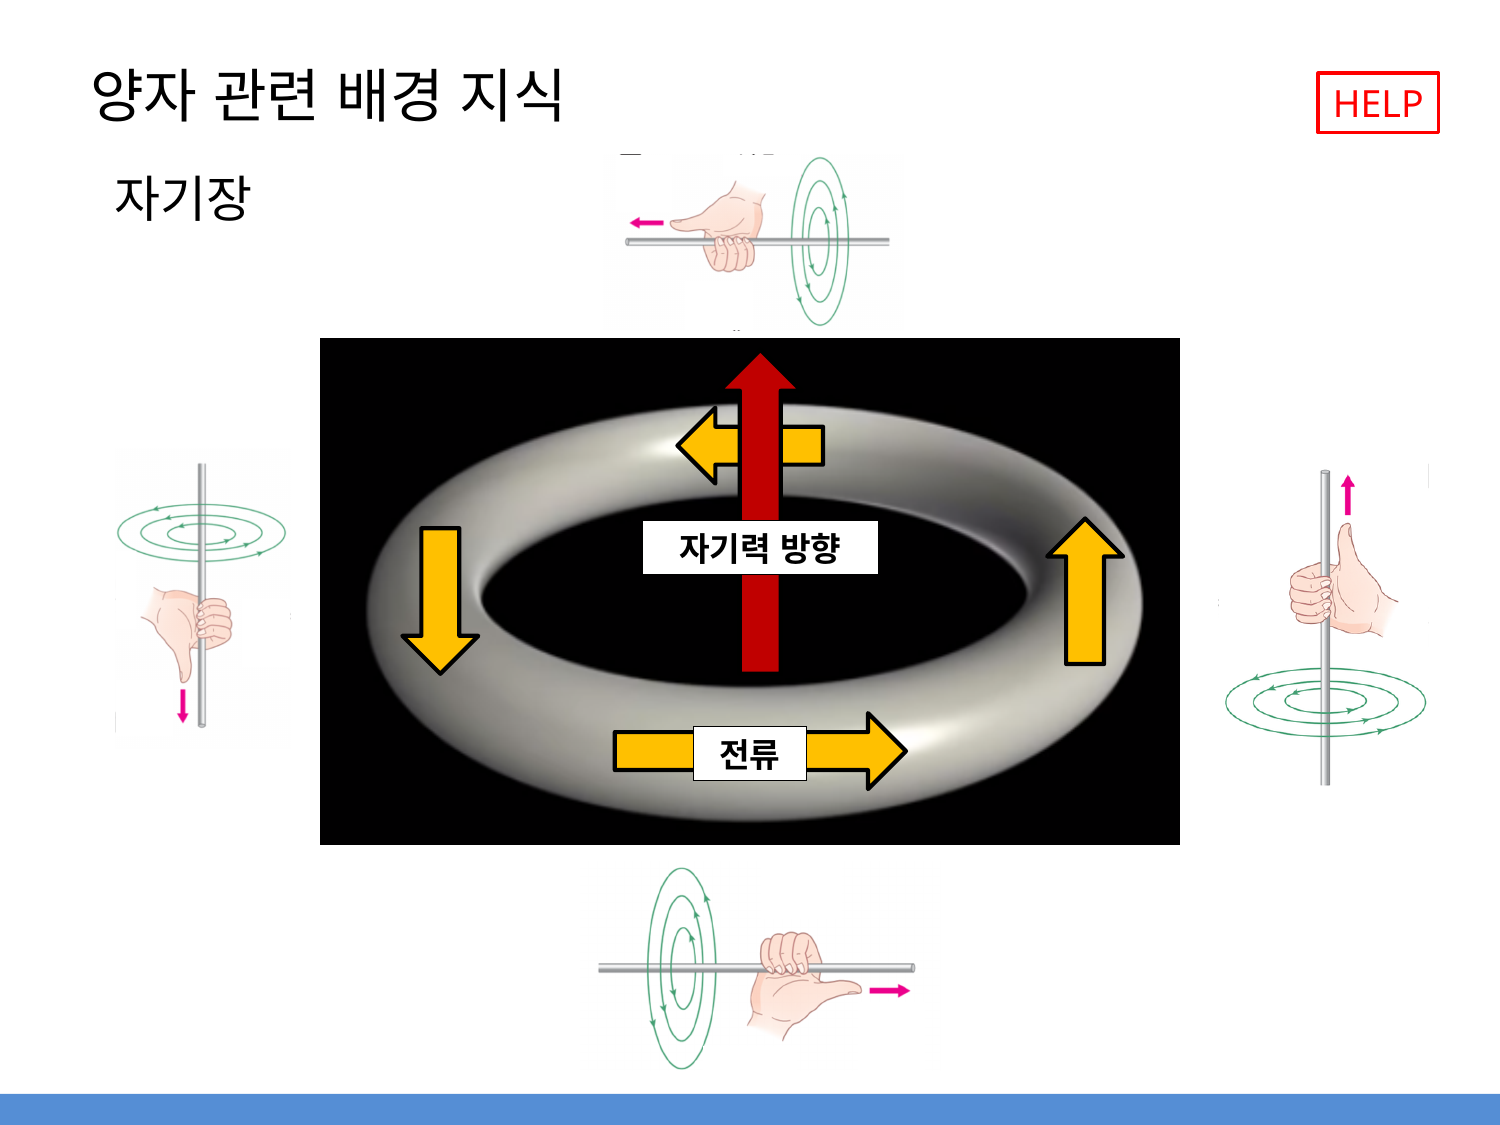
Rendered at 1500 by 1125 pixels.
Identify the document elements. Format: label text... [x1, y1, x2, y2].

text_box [641, 349, 879, 675]
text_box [603, 154, 904, 331]
picture [1218, 443, 1429, 518]
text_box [1143, 518, 1500, 729]
text_box HELP [1318, 72, 1439, 133]
picture [115, 687, 291, 749]
picture [115, 449, 291, 510]
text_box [614, 712, 907, 790]
title 양자 관련 배경 지식 [75, 0, 1425, 188]
text_box 자기장 [100, 160, 479, 236]
picture [1218, 729, 1429, 803]
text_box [580, 860, 941, 1072]
text_box [0, 1092, 1500, 1125]
picture [320, 337, 1180, 845]
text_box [52, 510, 354, 687]
